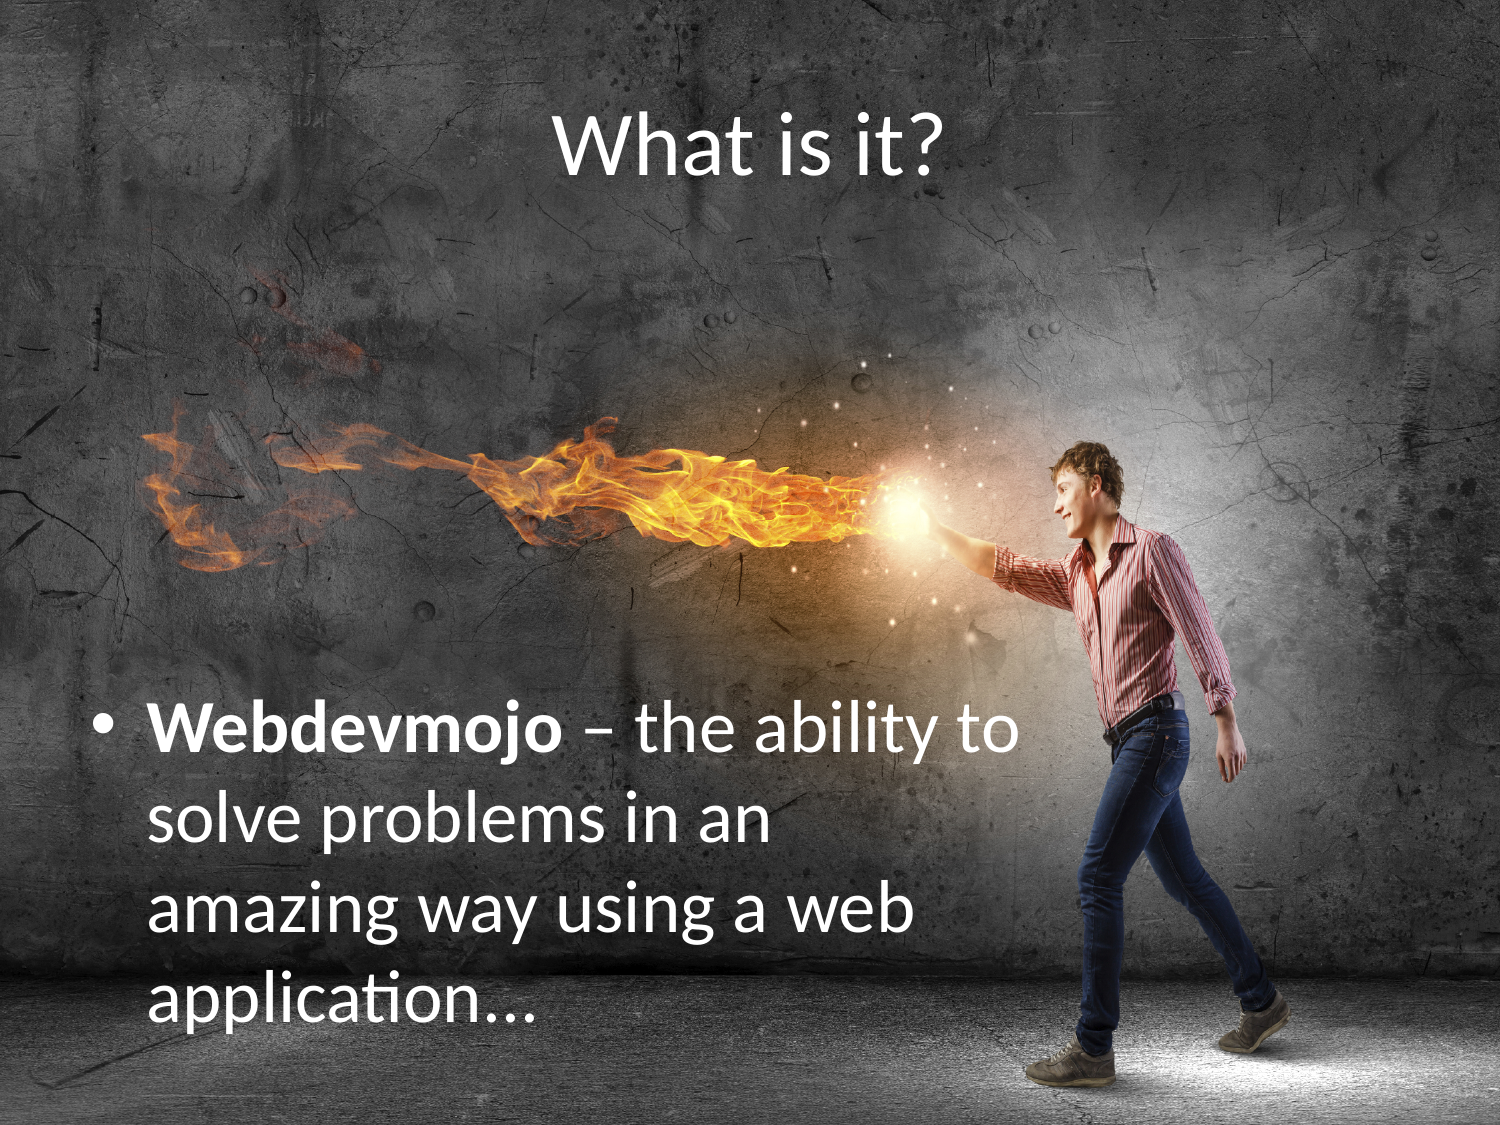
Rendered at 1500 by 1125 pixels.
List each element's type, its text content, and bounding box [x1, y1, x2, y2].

list Webdevmojo – the ability to solve problems in an amazing way using a web application... [75, 670, 1050, 1075]
title What is it? [75, 45, 1425, 233]
picture [0, 0, 1500, 1125]
